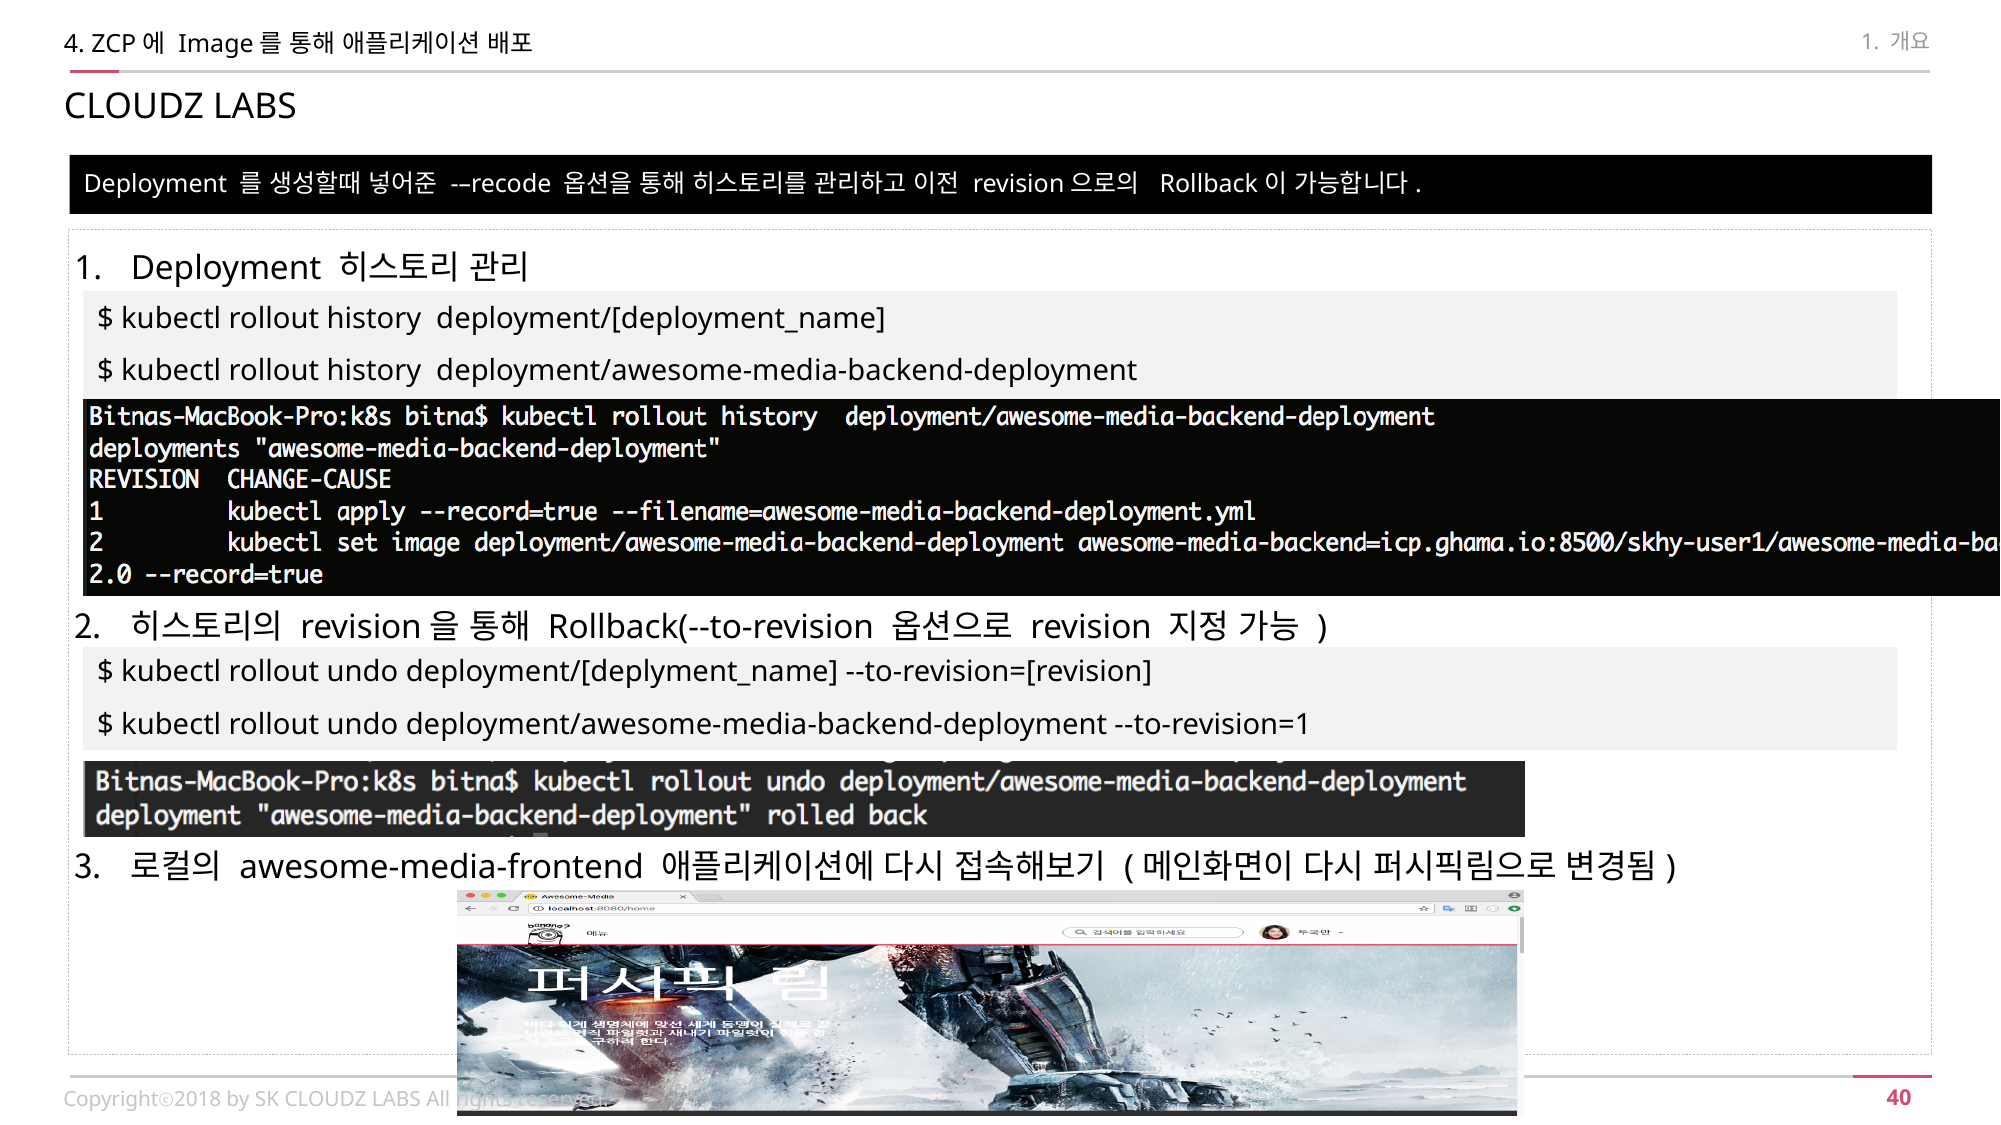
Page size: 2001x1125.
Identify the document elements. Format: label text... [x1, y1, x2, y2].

list 1. 개요 [1159, 30, 1931, 79]
list $ kubectl rollout history deployment/[deployment_name] $ kubectl rollout history deployment/awesome-media-backend-deployment [83, 290, 1898, 399]
picture [83, 399, 2000, 596]
list Deployment 를 생성할때 넣어준 -–recode 옵션을 통해 히스토리를 관리하고 이전 revision으로의 Rollback이 가능합니다. [69, 154, 1933, 214]
list CLOUDZ LABS [50, 79, 1931, 144]
picture [83, 761, 1525, 837]
picture [457, 890, 1524, 1116]
text_box $ kubectl rollout undo deployment/[deplyment_name] --to-revision=[revision] $ kubectl rollout undo deployment/awesome-media-backend-deployment --to-revision=1 [83, 647, 1898, 751]
list 4. ZCP에 Image를 통해 애플리케이션 배포 [50, 30, 1153, 78]
text_box Deployment 히스토리 관리 히스토리의 revision을 통해 Rollback(--to-revision 옵션으로 revision 지정 가능 ) 로컬의 awesome-media-frontend 애플리케이션에 다시 접속해보기 (메인화면이 다시 퍼시픽림으로 변경됨) [59, 238, 1962, 1052]
footer Copyrightⓒ2018 by SK CLOUDZ LABS All rights reserved. [48, 1072, 1102, 1124]
